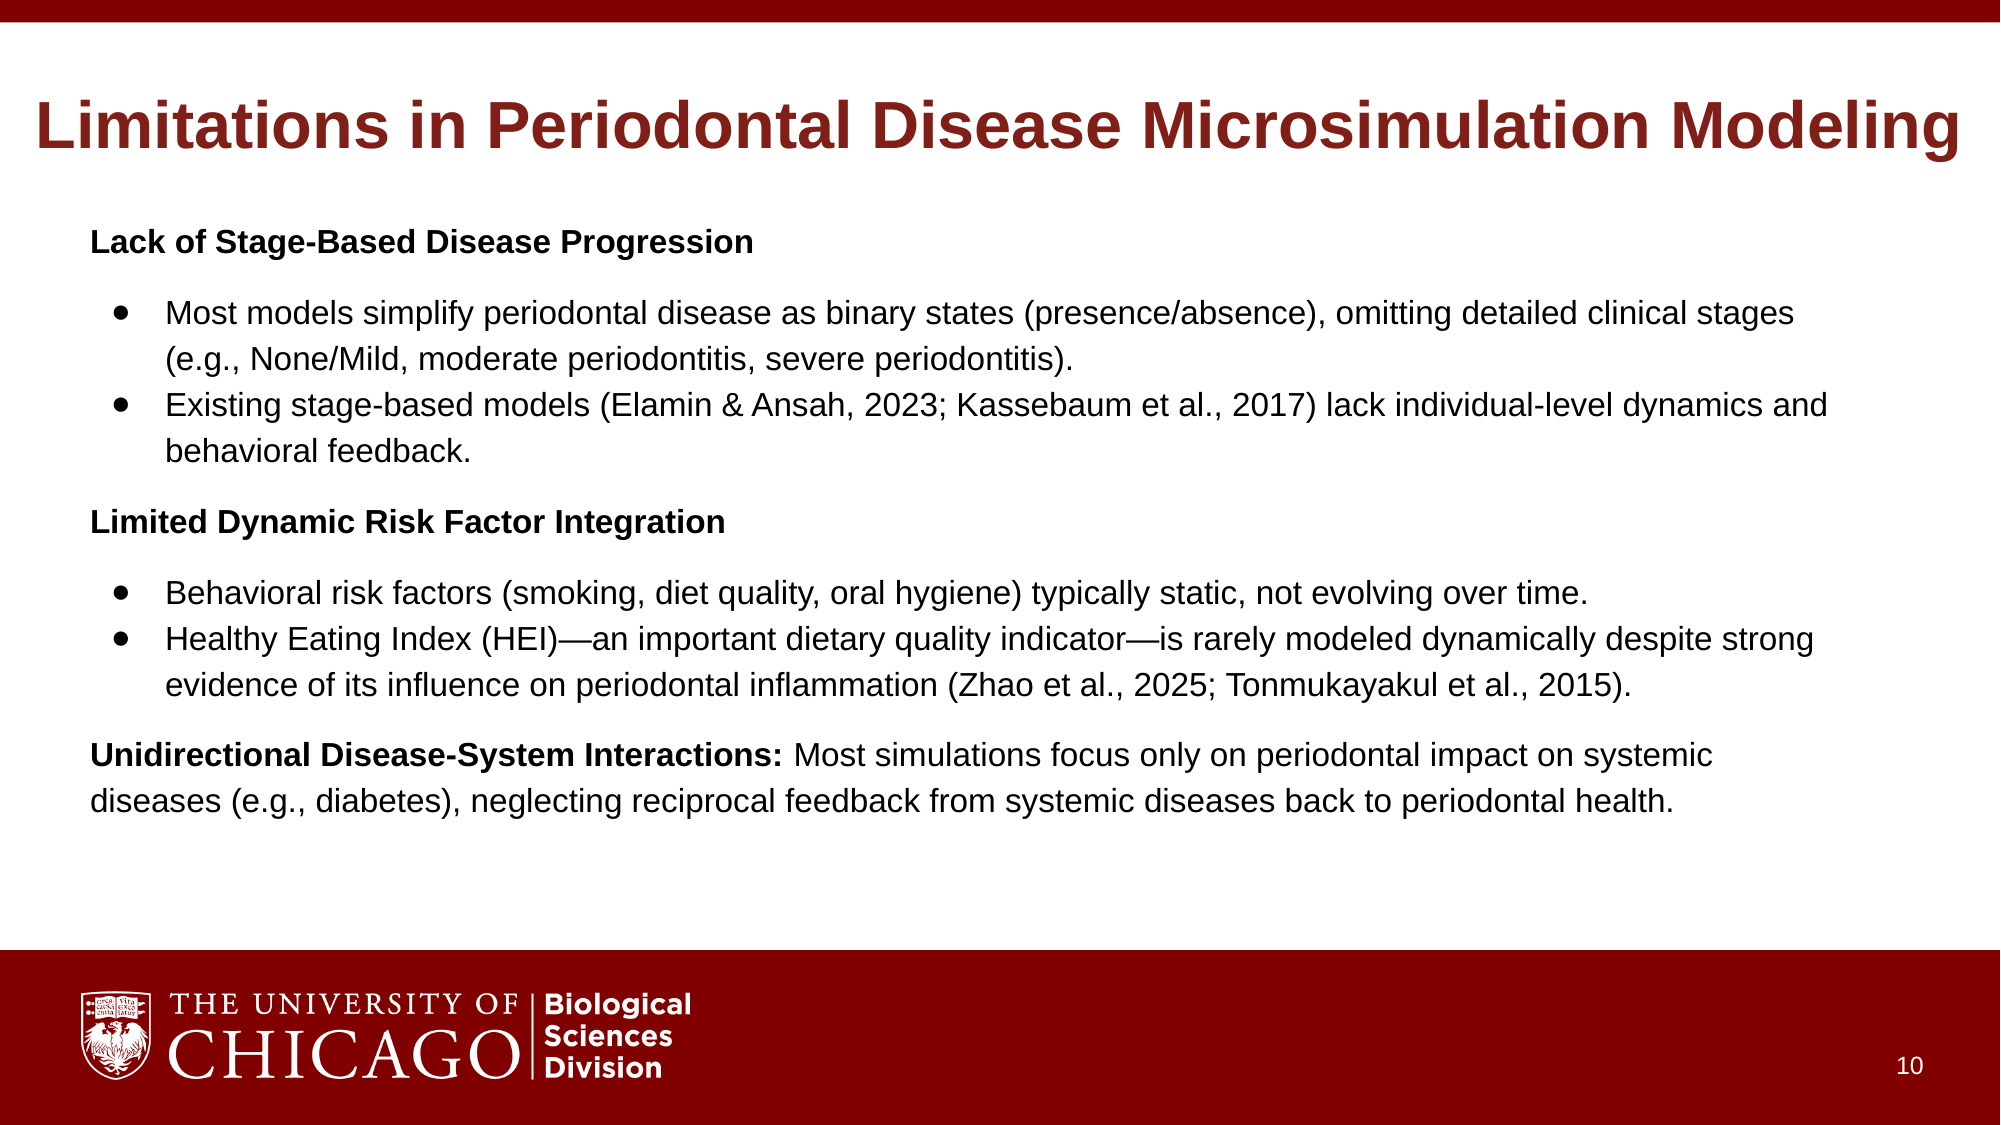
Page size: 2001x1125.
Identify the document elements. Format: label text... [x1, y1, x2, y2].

picture [81, 991, 690, 1080]
list Lack of Stage-Based Disease Progression Most models simplify periodontal disease as binary states (presence/absence), omitting detailed clinical stages (e.g., None/Mild, moderate periodontitis, severe periodontitis). Existing stage-based models (Elamin & Ansah, 2023; Kassebaum et al., 2017) lack individual-level dynamics and behavioral feedback. Limited Dynamic Risk Factor Integration Behavioral risk factors (smoking, diet quality, oral hygiene) typically static, not evolving over time. Healthy Eating Index (HEI)—an important dietary quality indicator—is rarely modeled dynamically despite strong evidence of its influence on periodontal inflammation (Zhao et al., 2025; Tonmukayakul et al., 2015). Unidirectional Disease-System Interactions: Most simulations focus only on periodontal impact on systemic diseases (e.g., diabetes), neglecting reciprocal feedback from systemic diseases back to periodontal health. [75, 199, 1863, 925]
title Limitations in Periodontal Disease Microsimulation Modeling [0, 52, 2000, 179]
slide_number ‹#› [771, 991, 1924, 1080]
